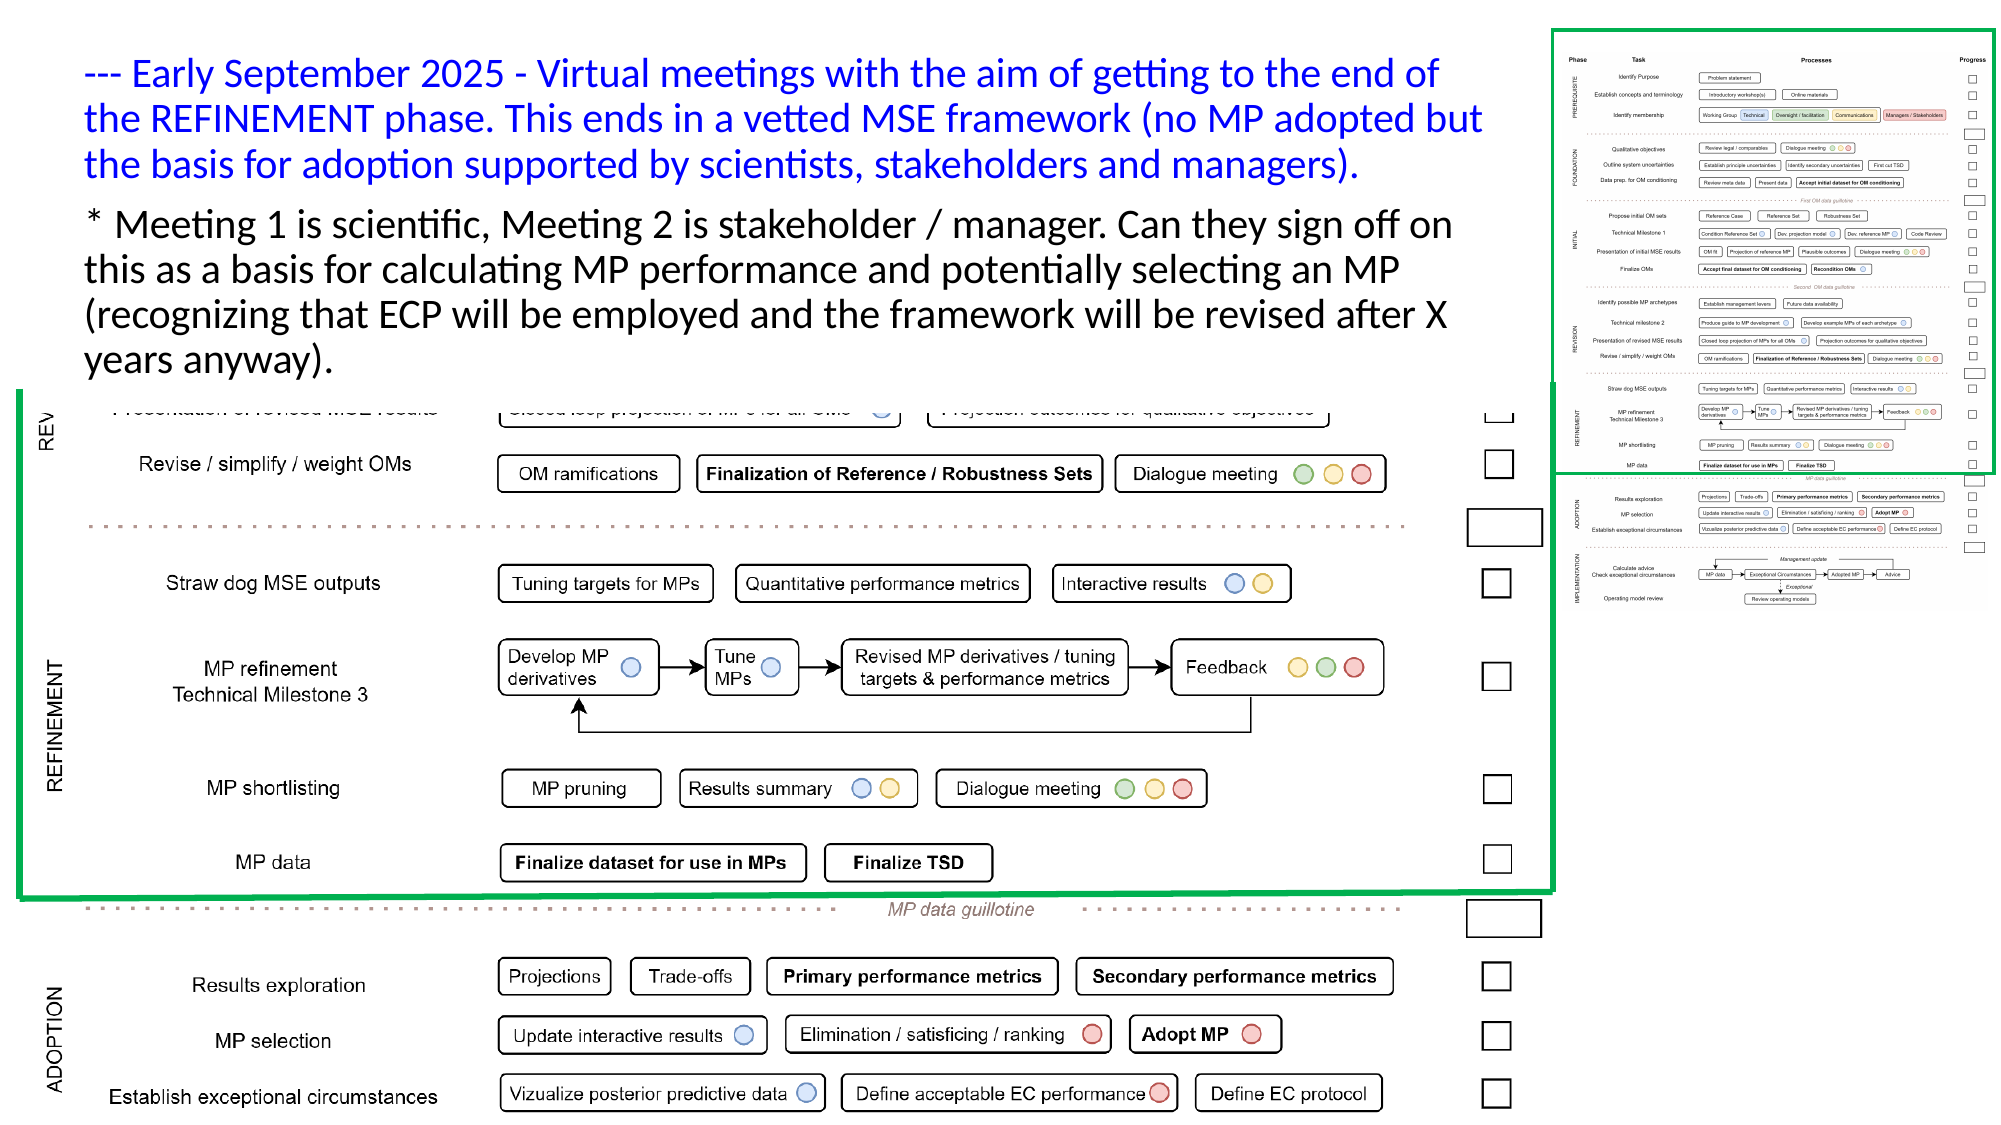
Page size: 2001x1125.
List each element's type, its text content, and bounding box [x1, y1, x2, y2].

picture [20, 413, 1549, 891]
picture [0, 413, 1549, 1125]
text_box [19, 891, 1553, 899]
text_box [1552, 29, 1995, 475]
picture [1562, 52, 1988, 611]
list --- Early September 2025 - Virtual meetings with the aim of getting to the end of the REFINEMENT phase. This ends in a vetted MSE framework (no MP adopted but the basis for adoption supported by scientists, stakeholders and managers). * Meeting 1 is scientific, Meeting 2 is stakeholder / manager. Can they sign off on this as a basis for calculating MP performance and potentially selecting an MP (recognizing that ECP will be employed and the framework will be revised after X years anyway). [68, 44, 1512, 398]
